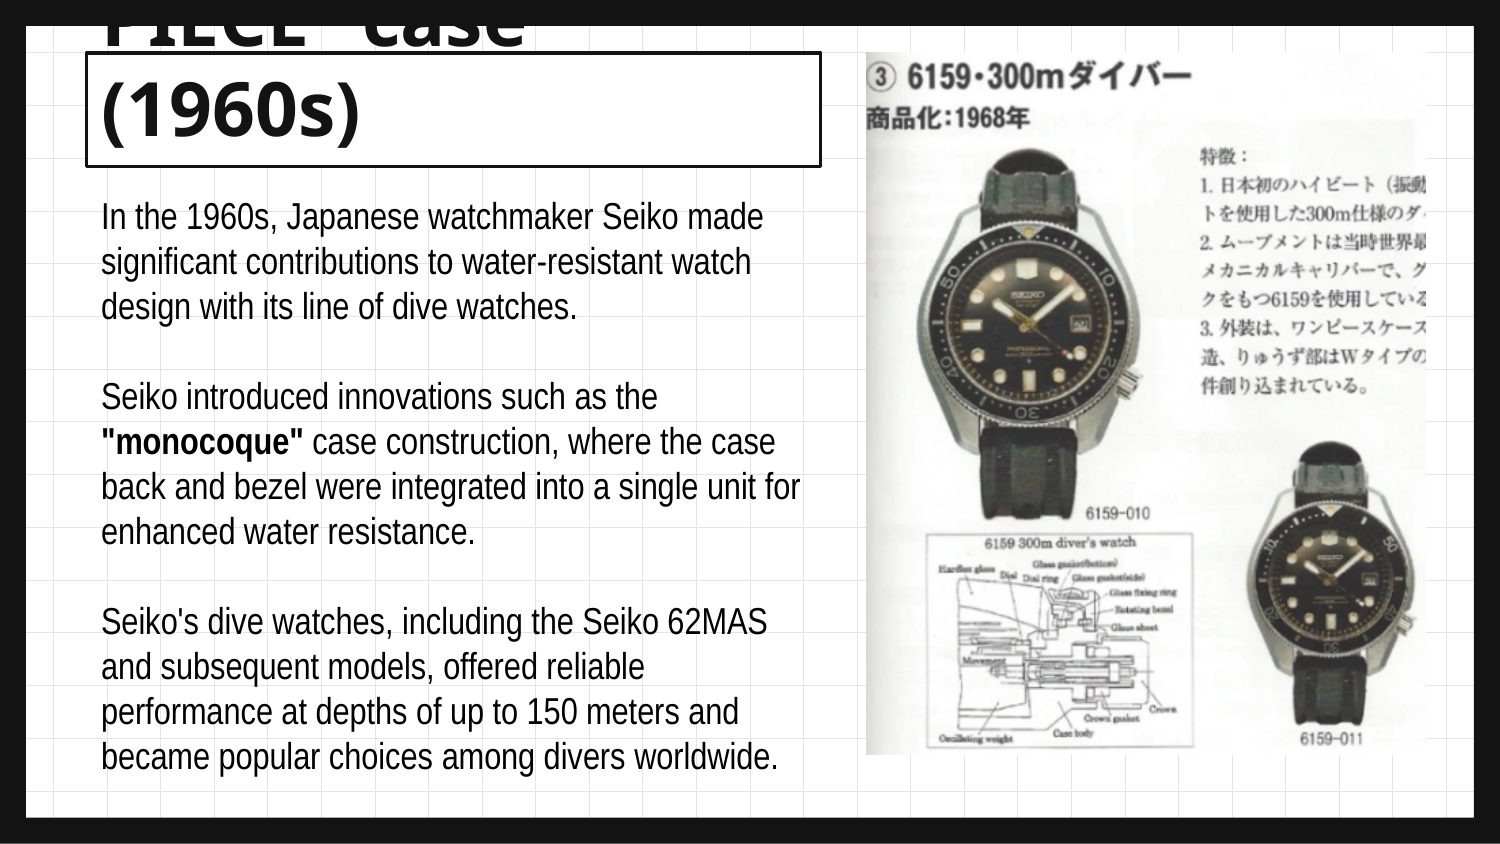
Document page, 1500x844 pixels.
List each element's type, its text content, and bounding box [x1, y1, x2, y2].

subtitle Seiko’s “One PIECE” case (1960s) [85, 51, 822, 168]
text_box In the 1960s, Japanese watchmaker Seiko made significant contributions to water-resistant watch design with its line of dive watches. Seiko introduced innovations such as the "monocoque" case construction, where the case back and bezel were integrated into a single unit for enhanced water resistance. Seiko's dive watches, including the Seiko 62MAS and subsequent models, offered reliable performance at depths of up to 150 meters and became popular choices among divers worldwide. [86, 184, 837, 785]
picture [866, 52, 1426, 755]
